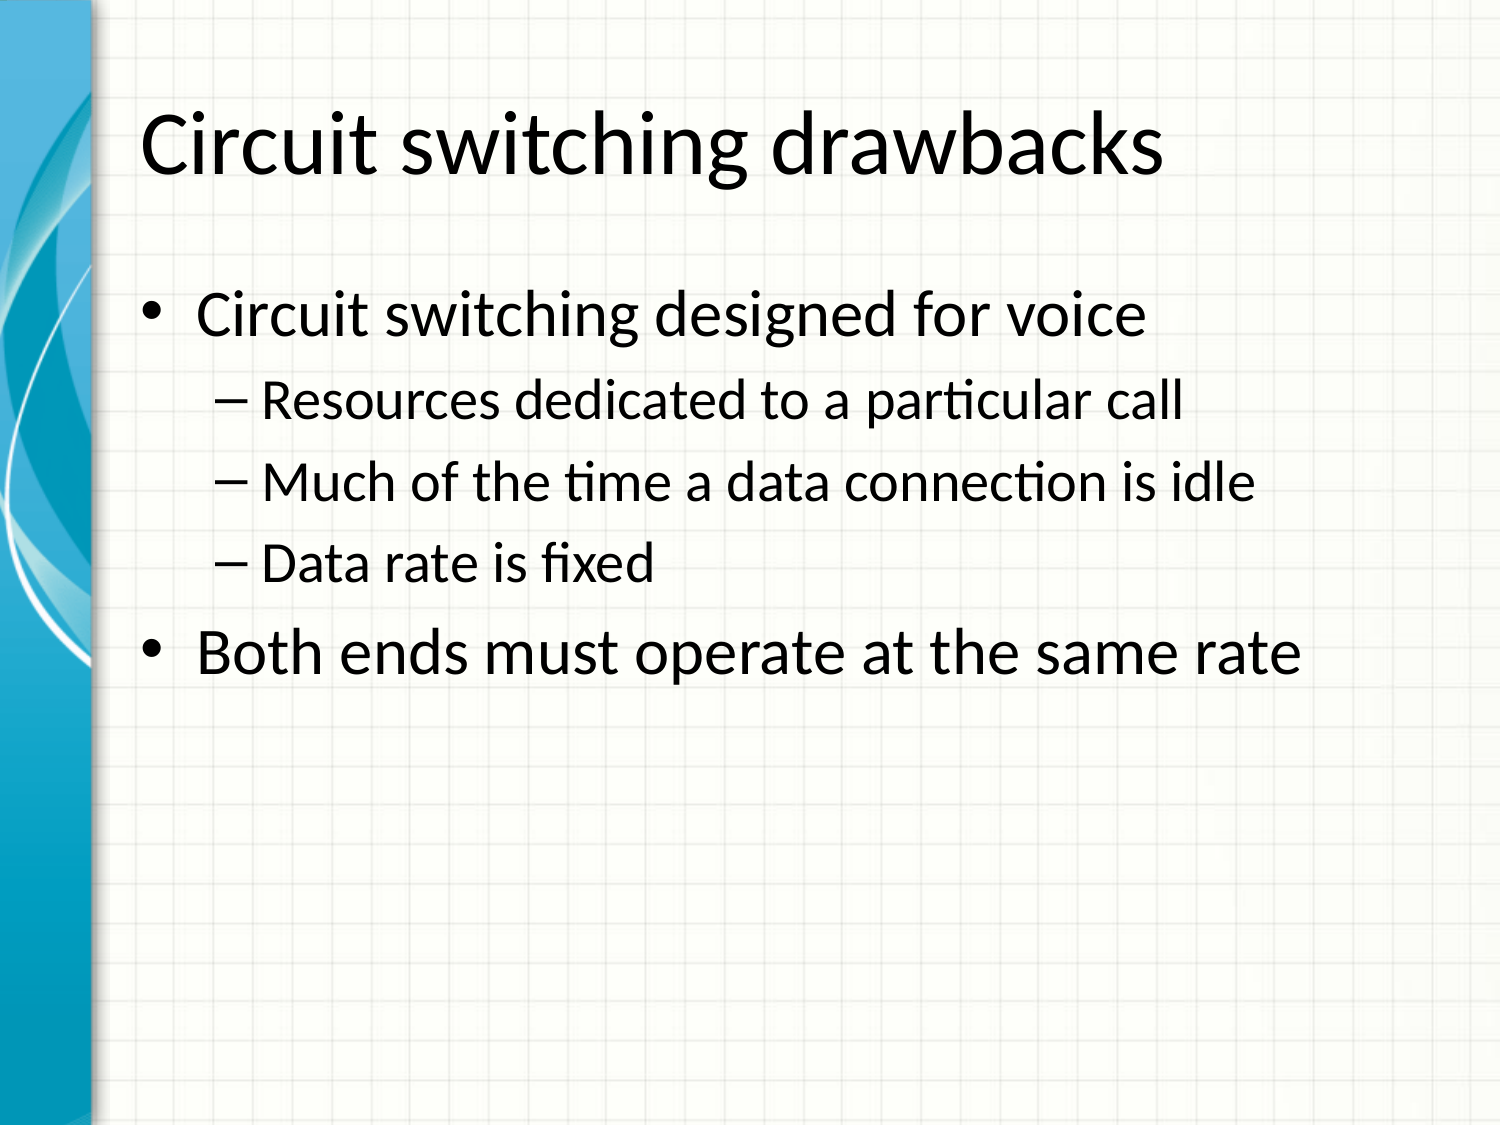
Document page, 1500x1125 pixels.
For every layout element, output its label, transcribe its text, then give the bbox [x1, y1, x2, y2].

list Circuit switching designed for voice Resources dedicated to a particular call Much of the time a data connection is idle Data rate is fixed Both ends must operate at the same rate [125, 261, 1450, 716]
title Circuit switching drawbacks [125, 44, 1450, 232]
picture [0, 0, 1500, 1125]
